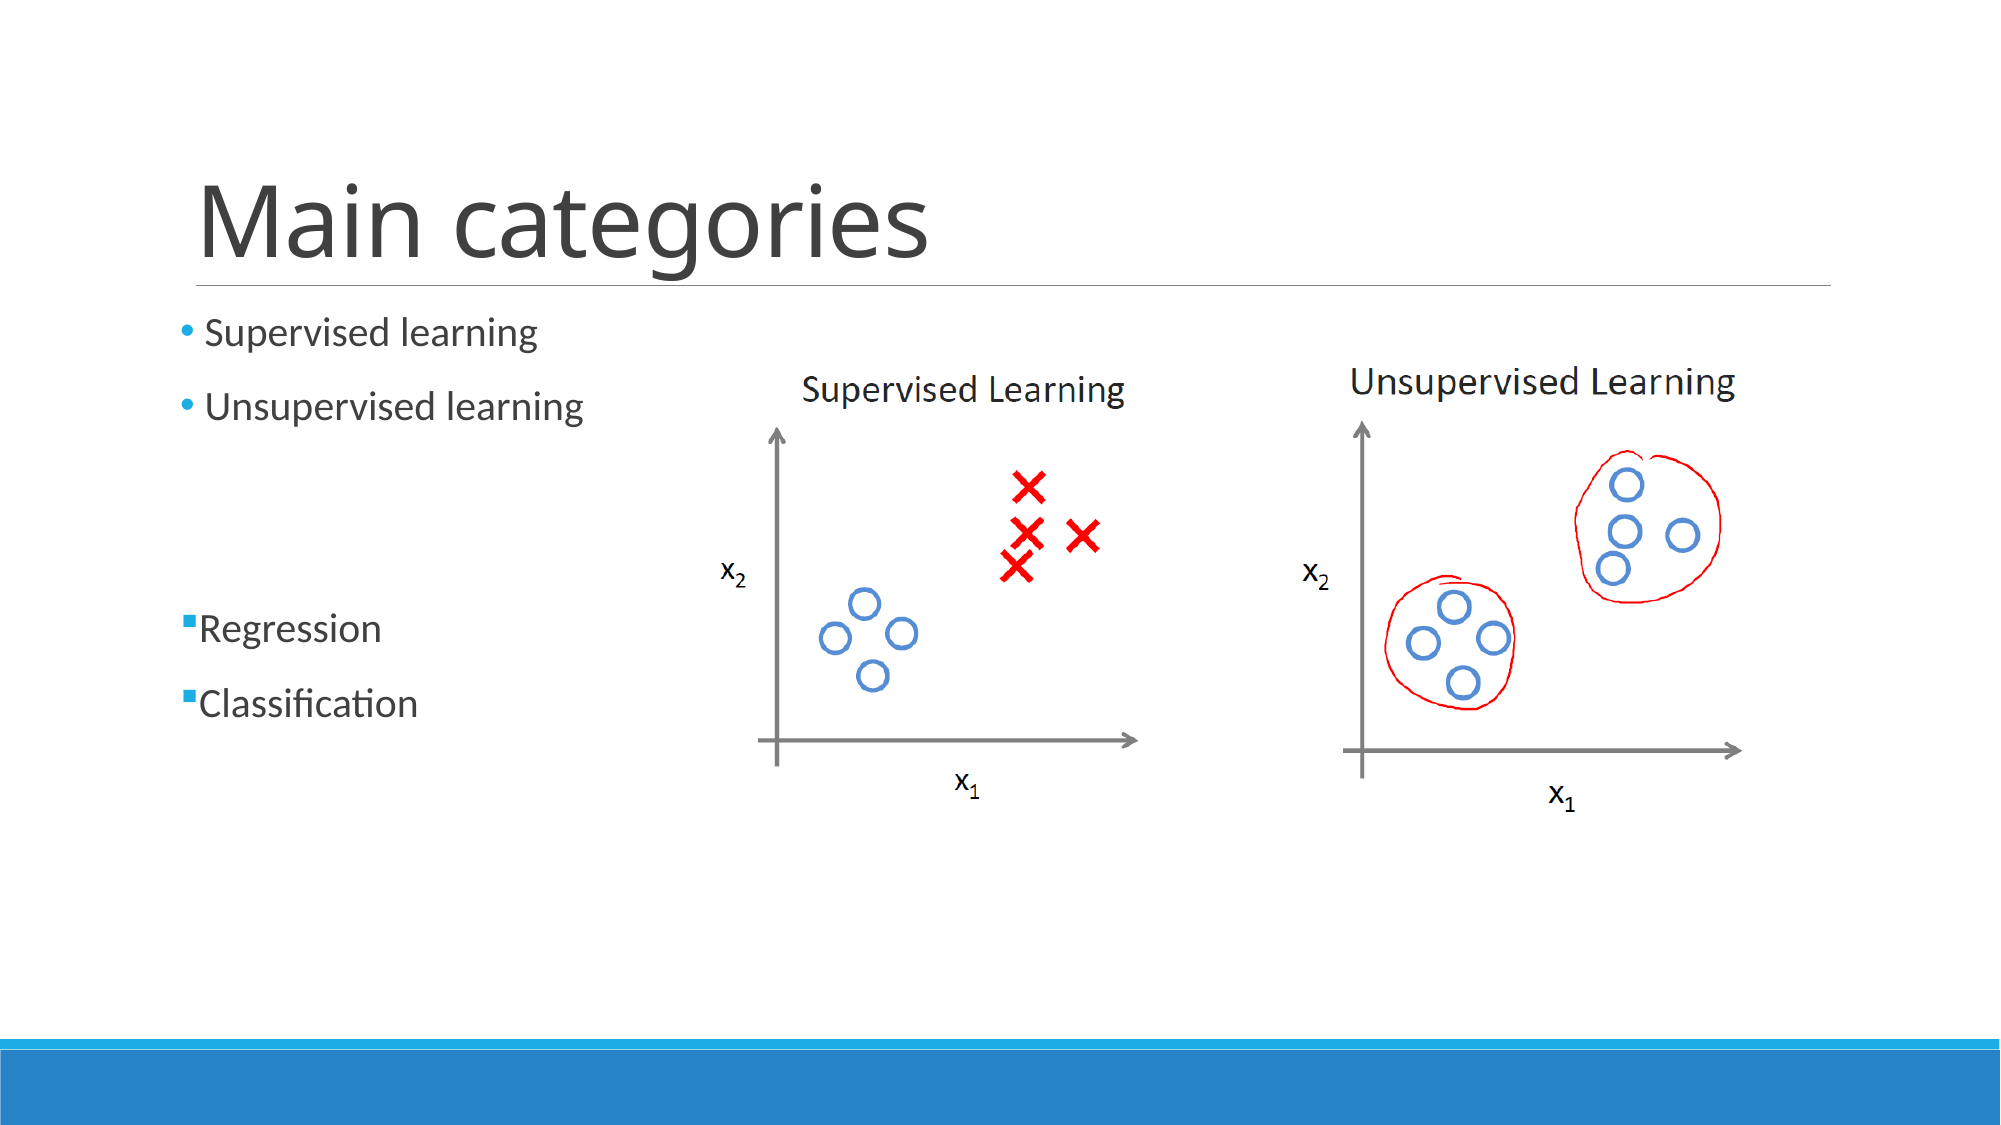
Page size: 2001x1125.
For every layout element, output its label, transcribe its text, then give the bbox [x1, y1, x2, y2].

picture [1284, 351, 1806, 823]
title Main categories [180, 47, 1830, 285]
list Supervised learning Unsupervised learning Regression Classification [180, 302, 819, 963]
picture [705, 363, 1228, 811]
